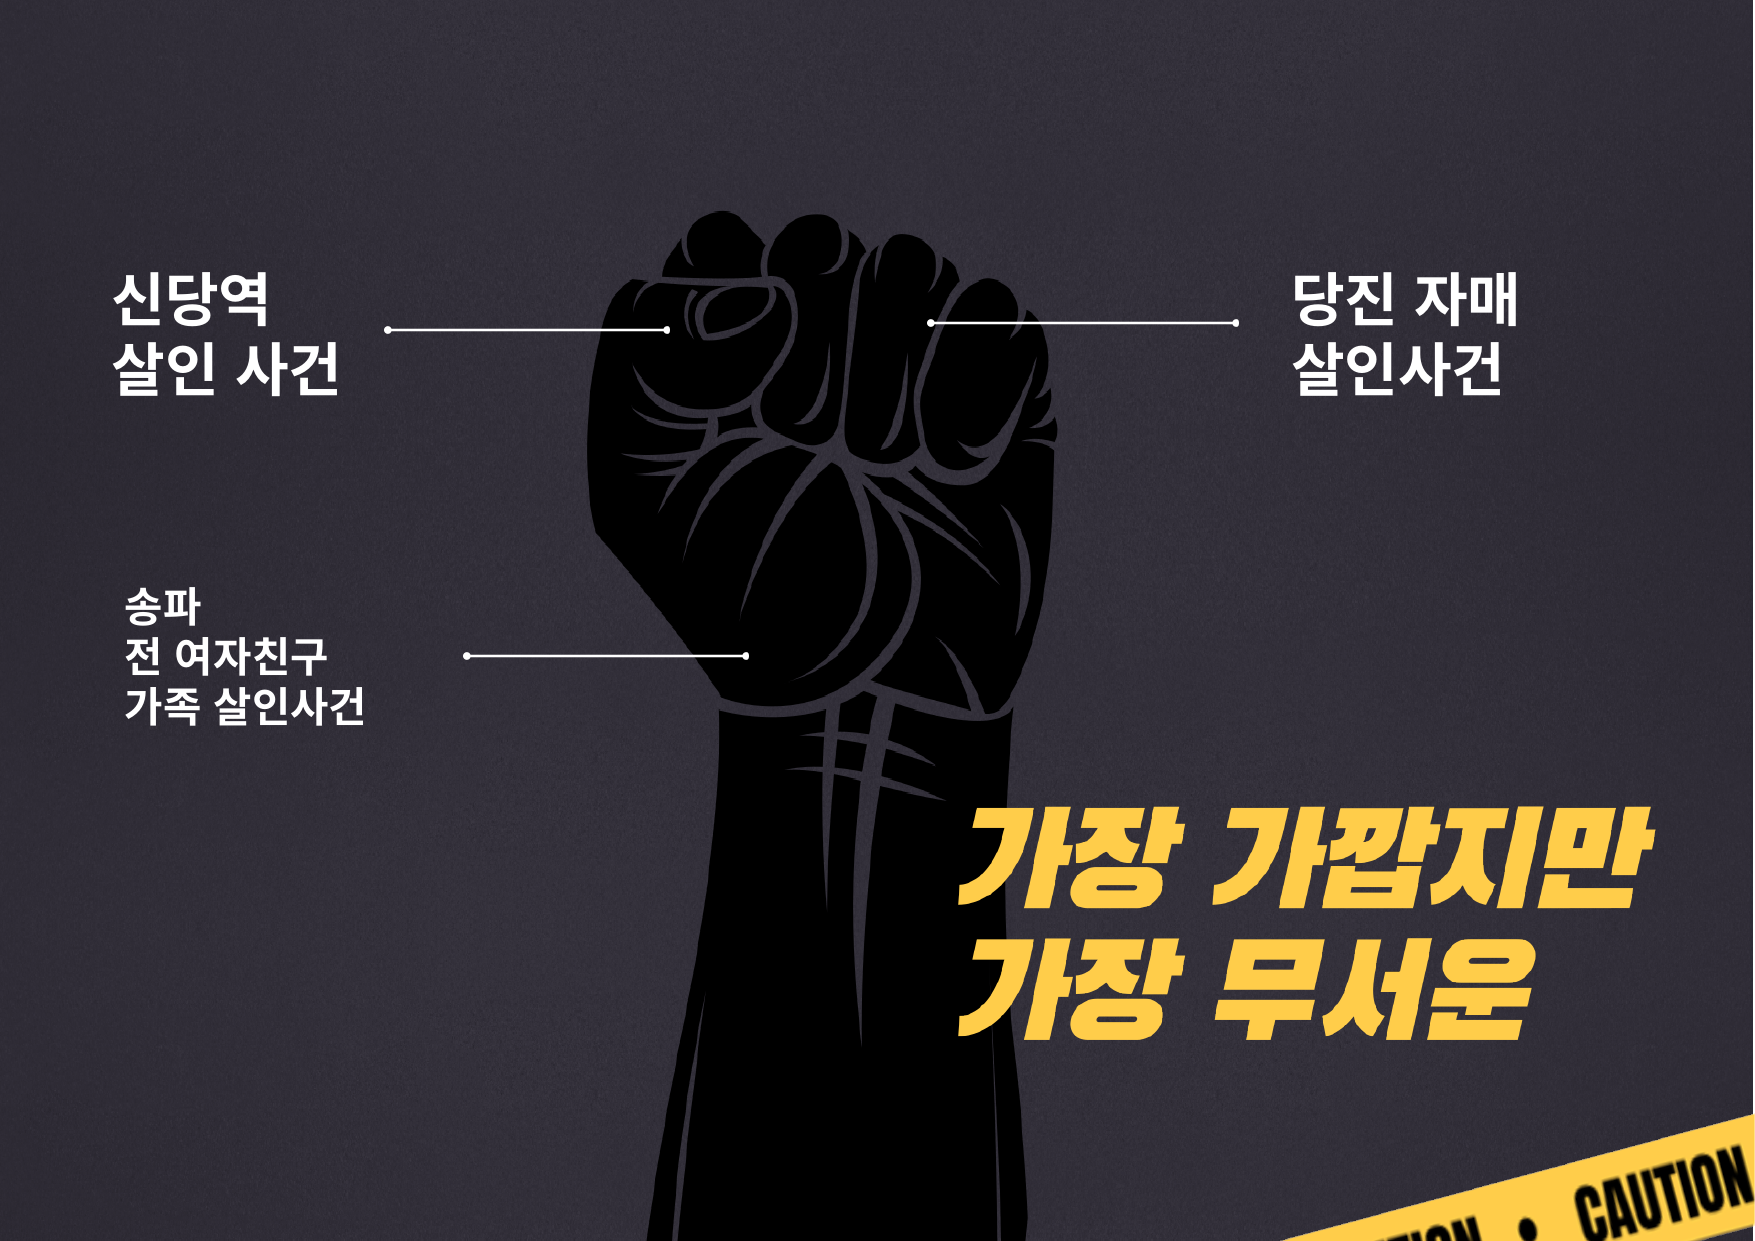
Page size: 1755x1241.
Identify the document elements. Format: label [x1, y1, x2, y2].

text_box [0, 0, 1754, 1241]
picture [927, 755, 1697, 1156]
text_box [384, 326, 670, 335]
text_box [463, 652, 749, 661]
text_box [927, 319, 1239, 328]
text_box [735, 1234, 1755, 1241]
text_box [579, 198, 1066, 1241]
